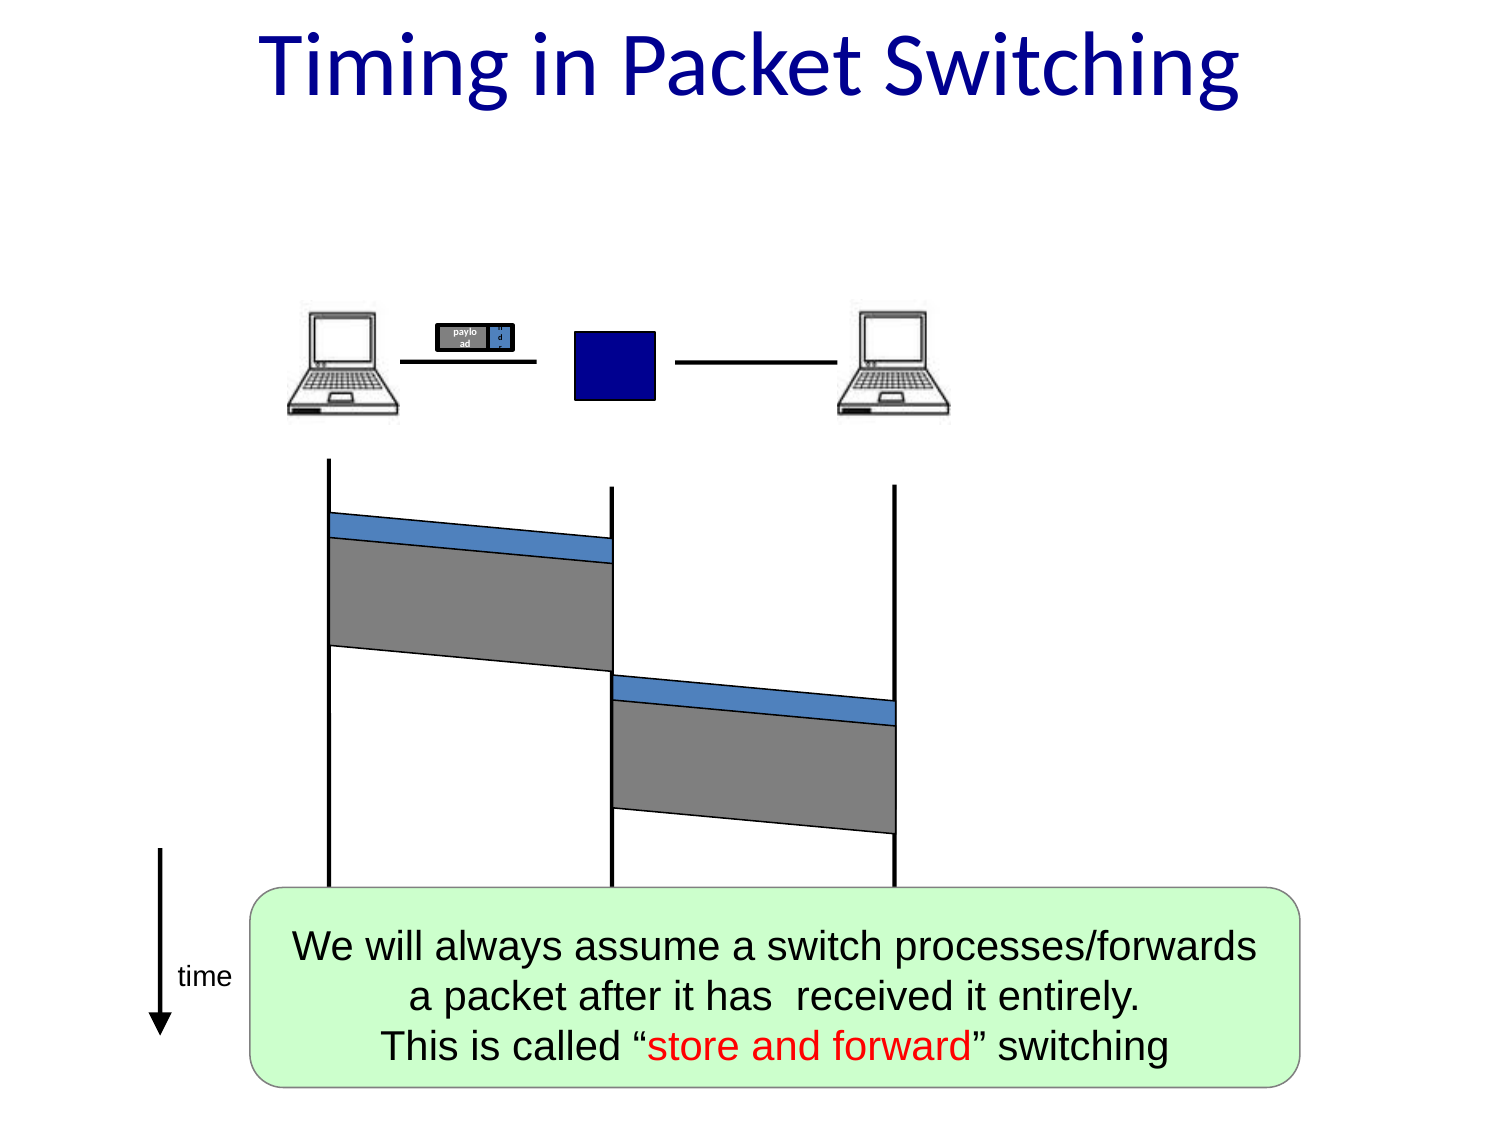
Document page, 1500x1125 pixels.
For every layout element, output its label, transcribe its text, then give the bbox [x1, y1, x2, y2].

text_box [329, 512, 613, 672]
text_box We will always assume a switch processes/forwards a packet after it has received it entirely. This is called “store and forward” switching [174, 911, 1375, 1077]
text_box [437, 324, 513, 351]
text_box [259, 1077, 1291, 1088]
text_box [574, 331, 656, 400]
picture [837, 299, 951, 425]
text_box [251, 887, 1299, 911]
title Timing in Packet Switching [75, 0, 1425, 155]
picture [286, 300, 401, 426]
text_box time [162, 949, 174, 1000]
text_box [149, 848, 171, 1036]
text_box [612, 674, 896, 835]
